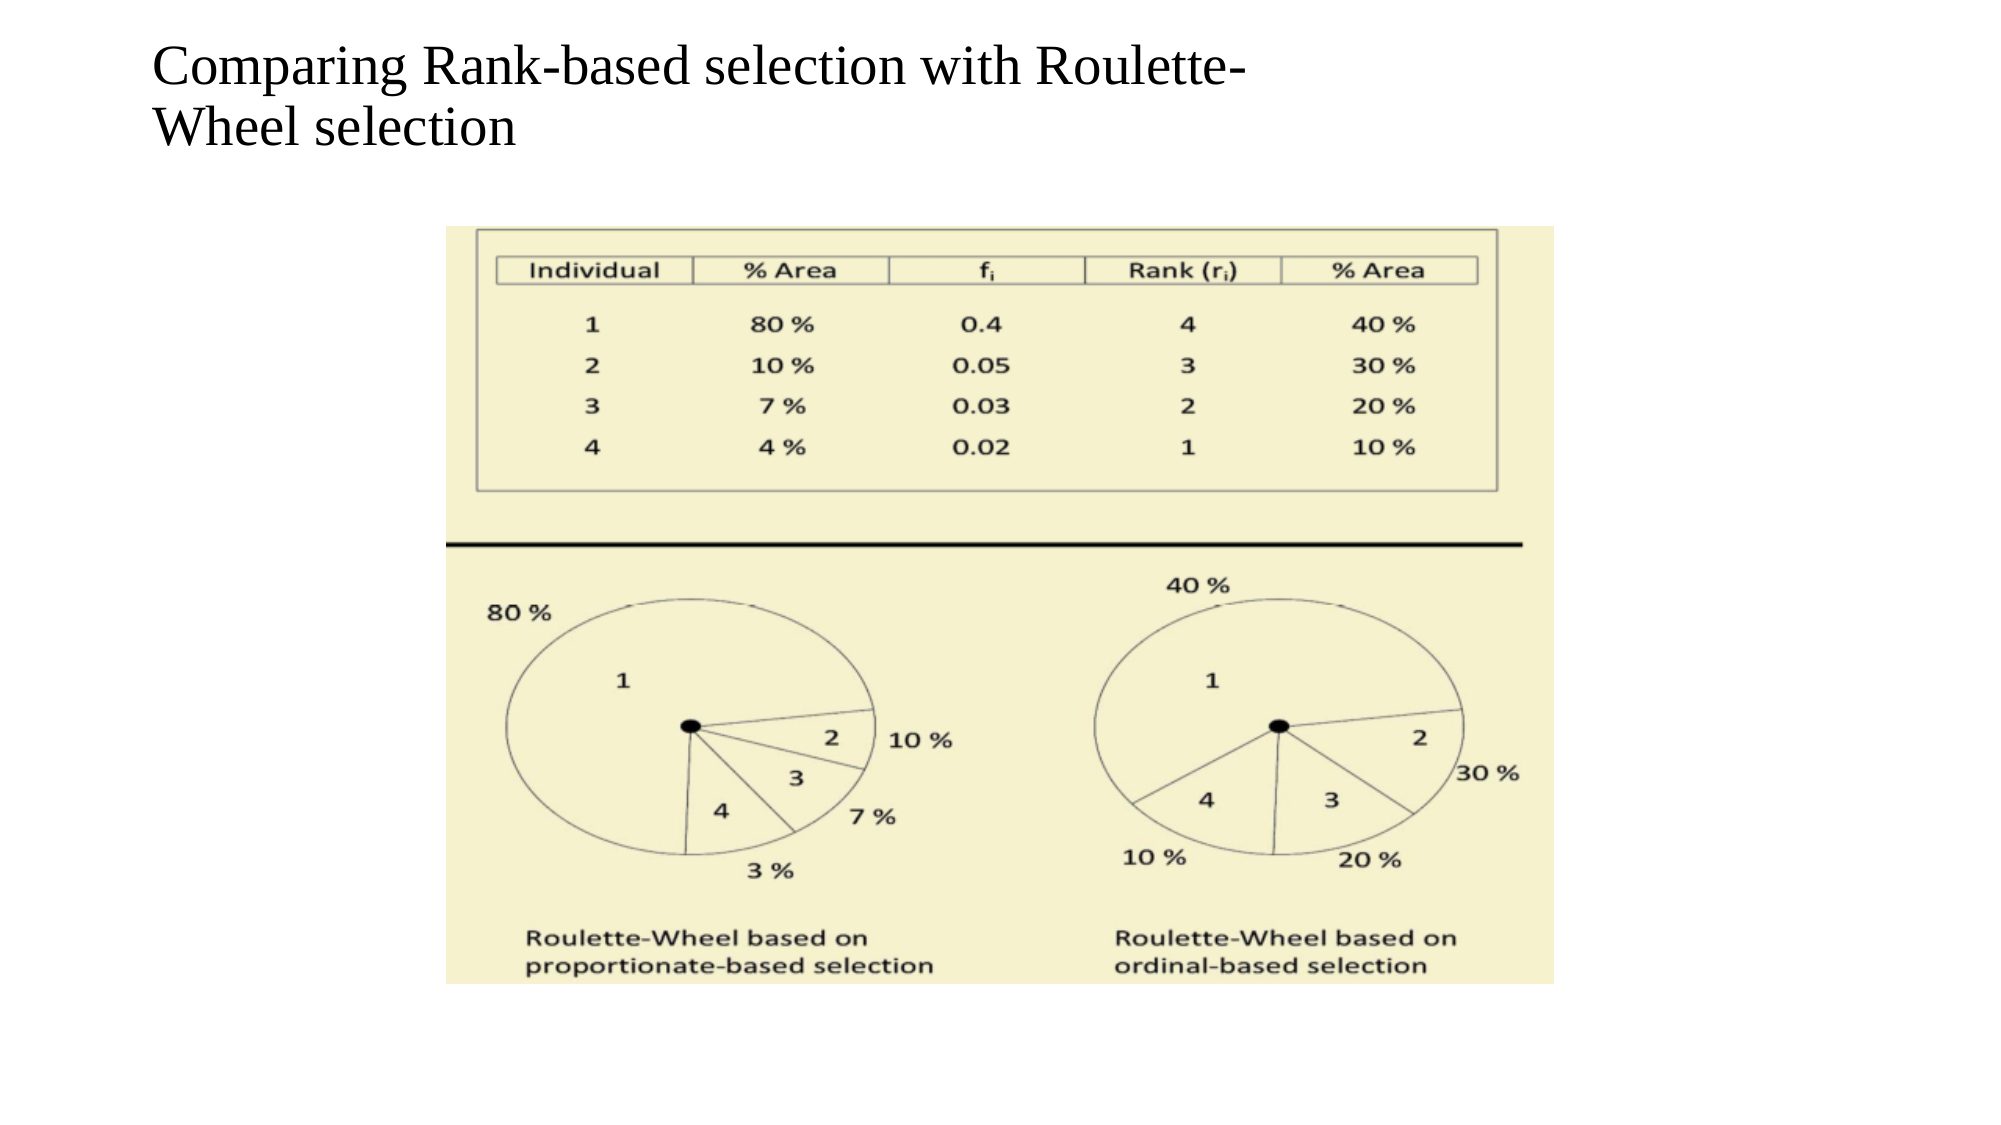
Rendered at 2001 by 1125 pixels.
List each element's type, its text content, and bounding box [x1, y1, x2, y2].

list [446, 226, 1554, 984]
title Comparing Rank-based selection with Roulette- Wheel selection [137, 27, 1863, 166]
